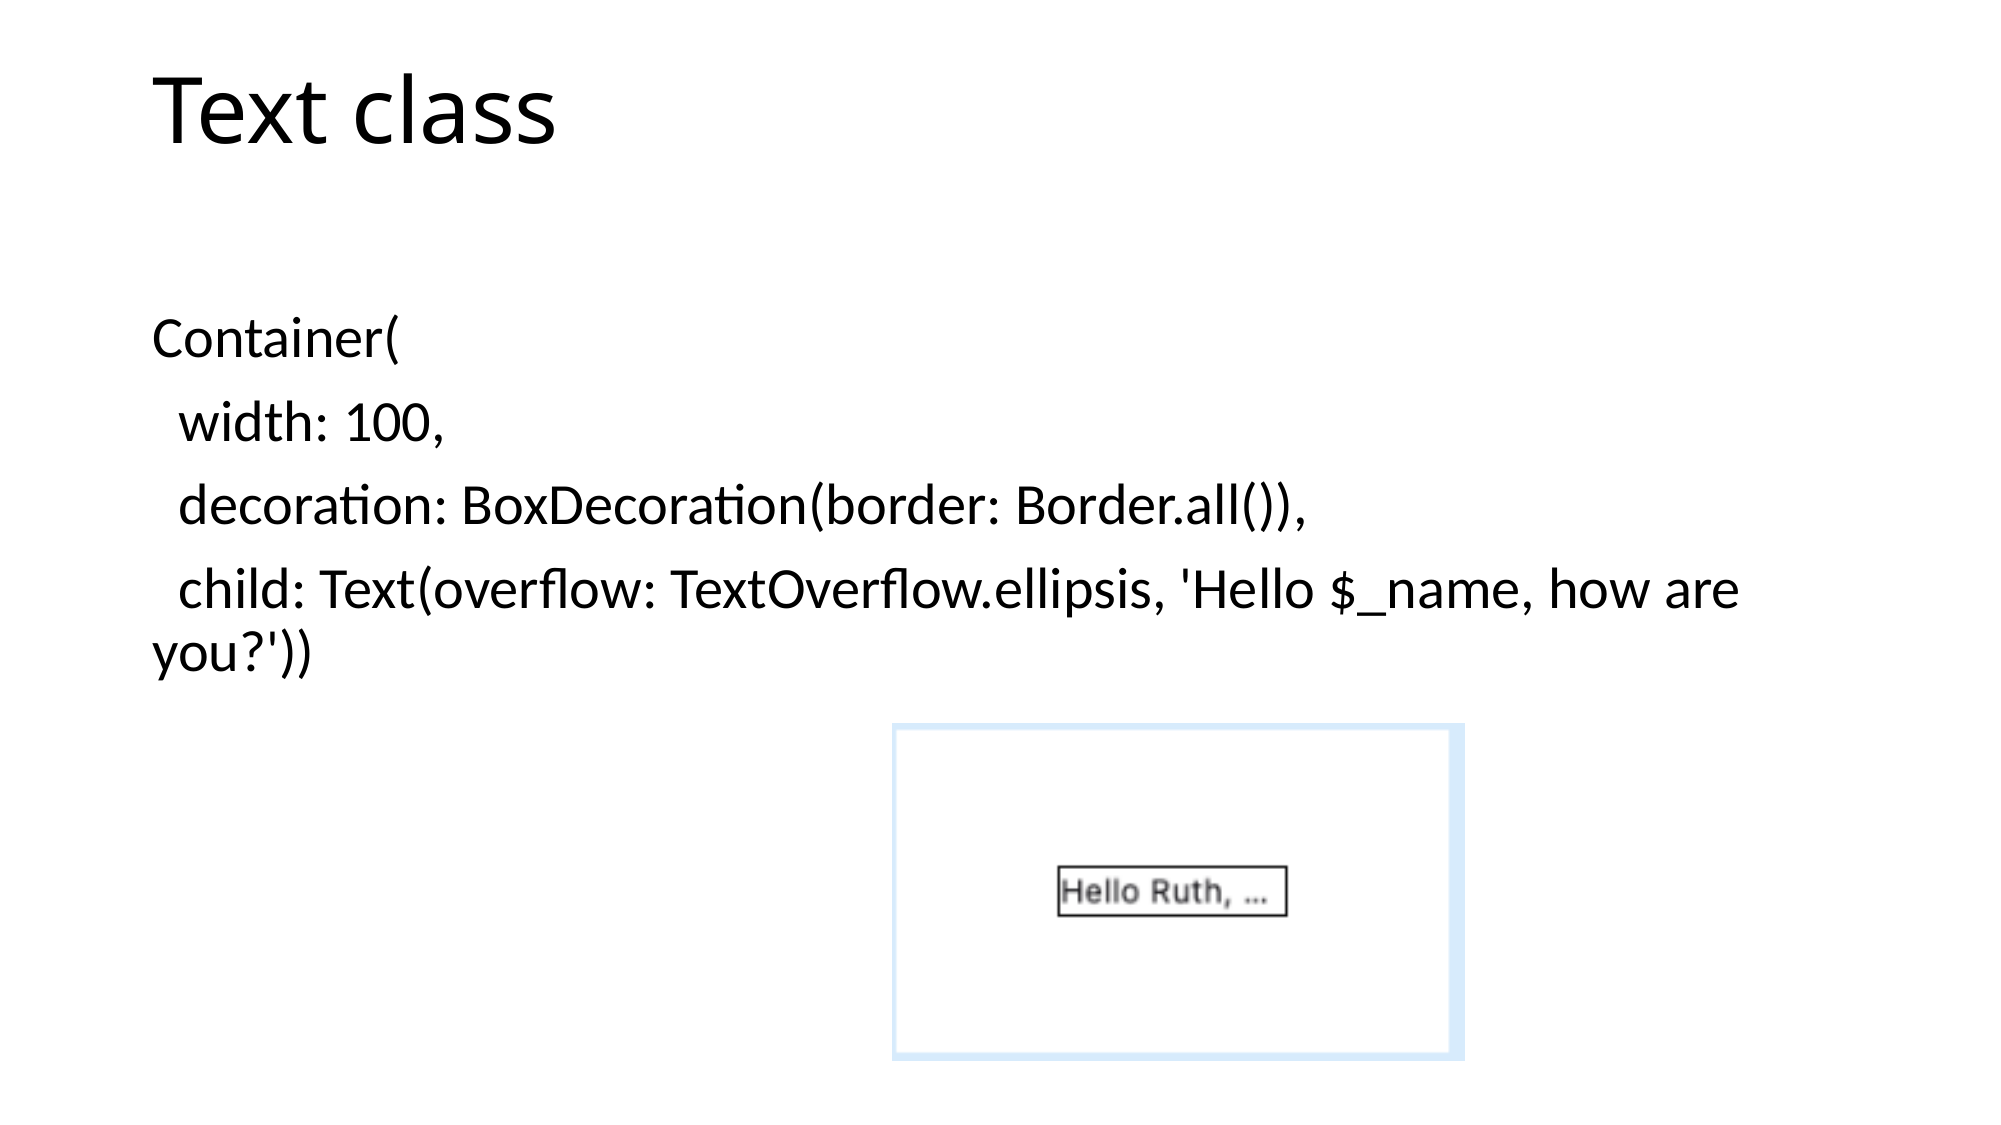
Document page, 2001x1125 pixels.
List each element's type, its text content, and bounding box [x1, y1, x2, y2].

list Container( width: 100, decoration: BoxDecoration(border: Border.all()), child: Text(overflow: TextOverflow.ellipsis, 'Hello $_name, how are you?')) [137, 299, 1863, 1014]
title Text class [137, 59, 1863, 278]
picture [892, 723, 1465, 1061]
